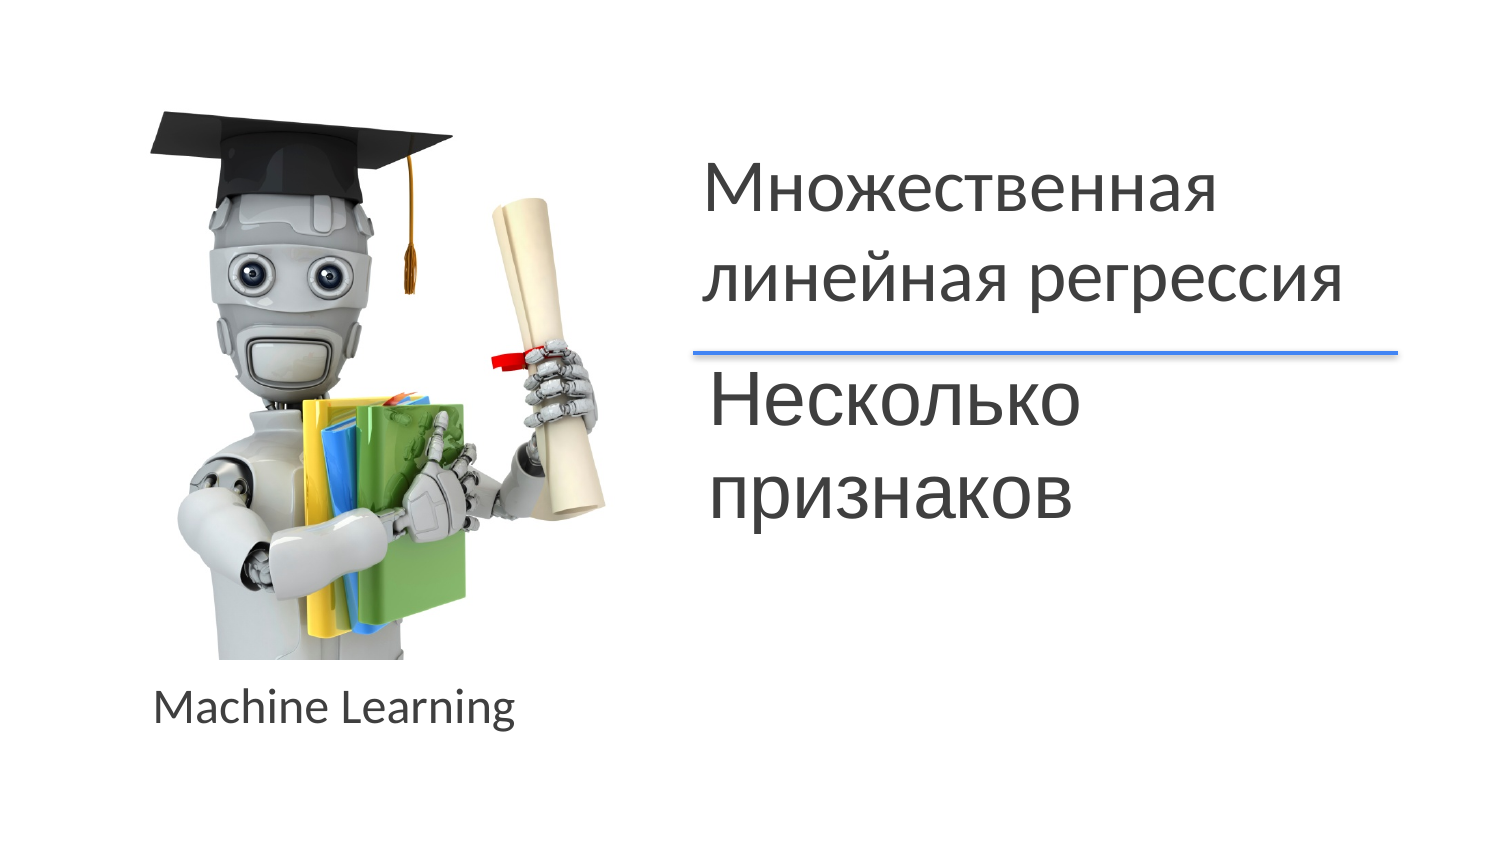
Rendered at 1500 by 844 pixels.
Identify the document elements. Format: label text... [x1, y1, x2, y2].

text_box Machine Learning [137, 669, 613, 772]
text_box Множественная линейная регрессия [687, 109, 1488, 344]
picture [112, 59, 638, 660]
title Несколько признаков [693, 278, 1431, 604]
